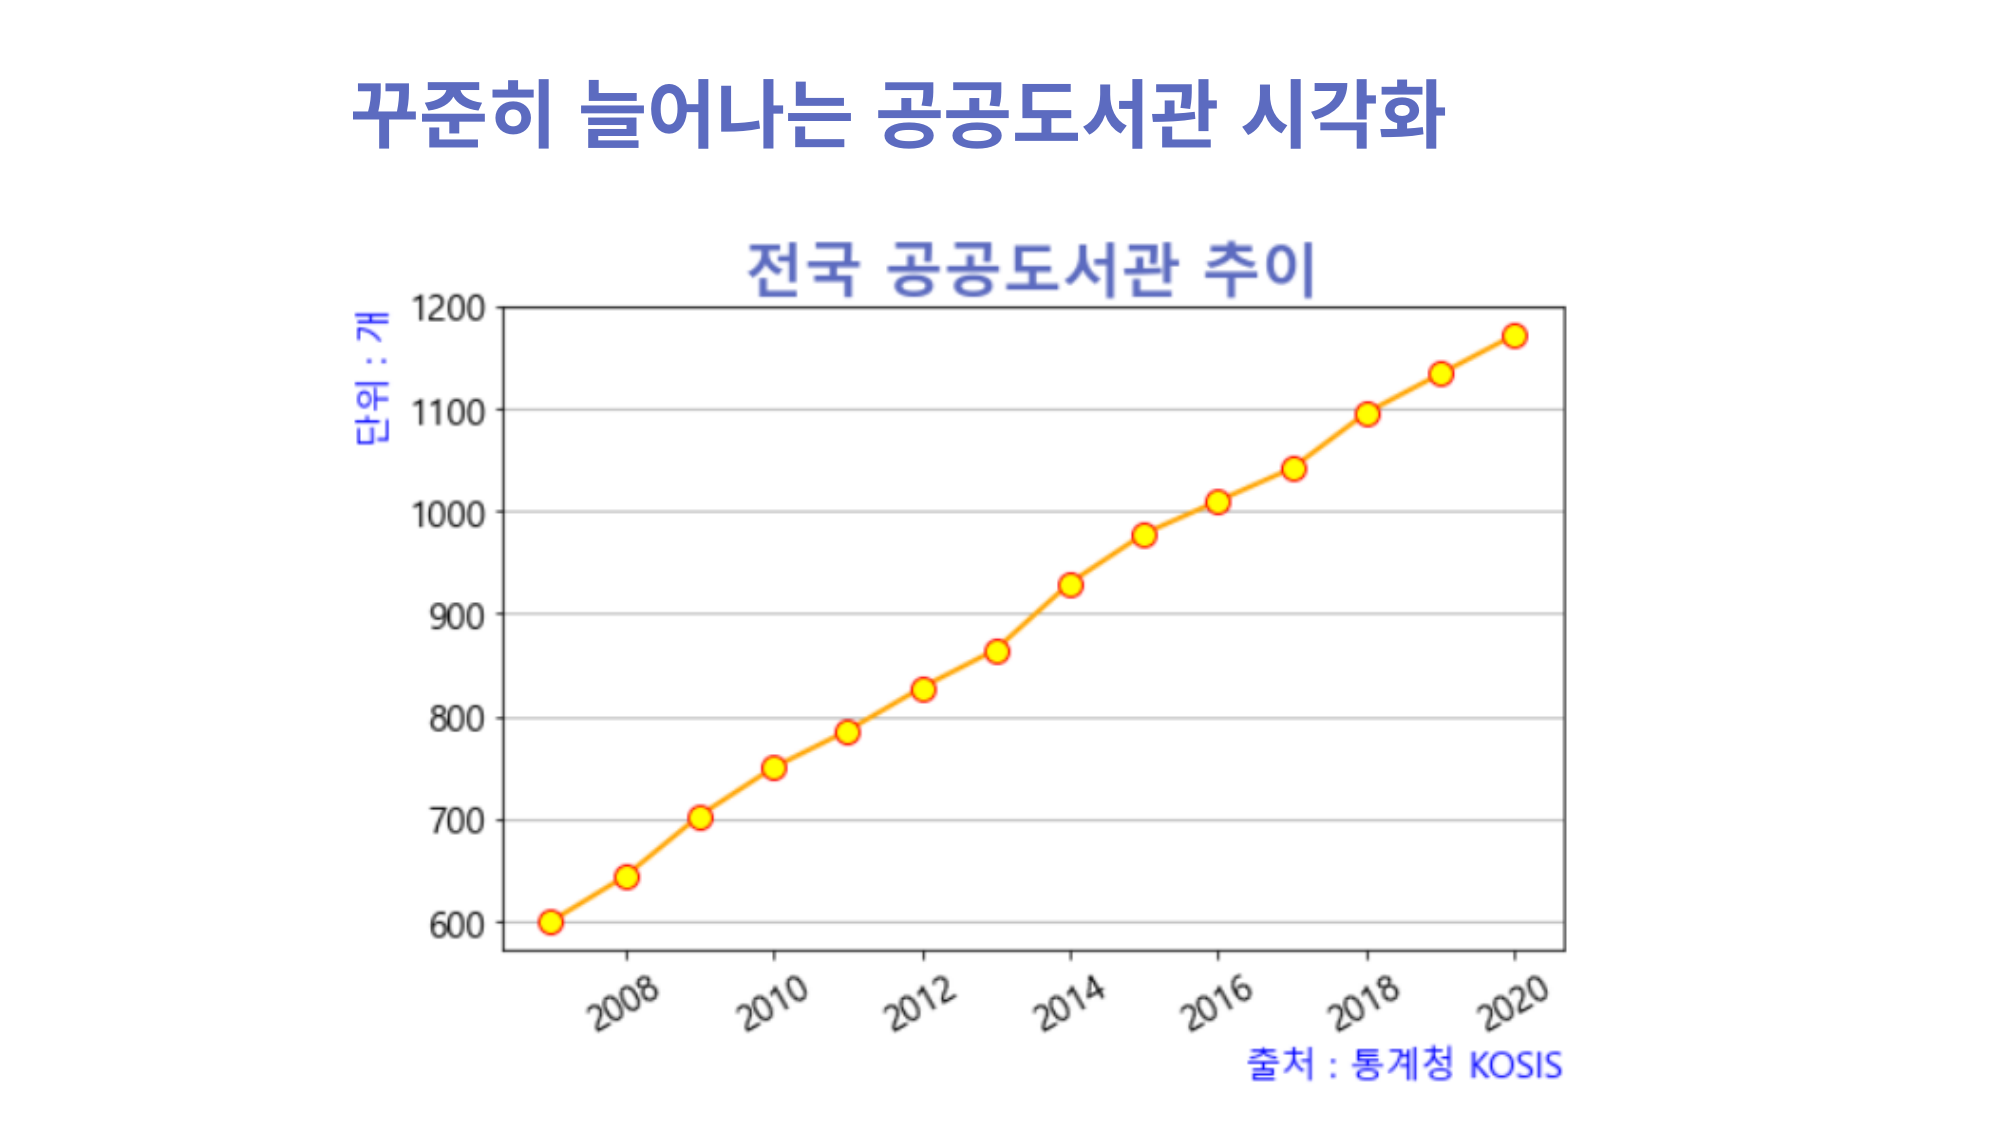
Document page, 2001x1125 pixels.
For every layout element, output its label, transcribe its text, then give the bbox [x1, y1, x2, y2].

title 꾸준히 늘어나는 공공도서관 시각화 [350, 78, 1729, 162]
picture [338, 227, 1603, 1112]
